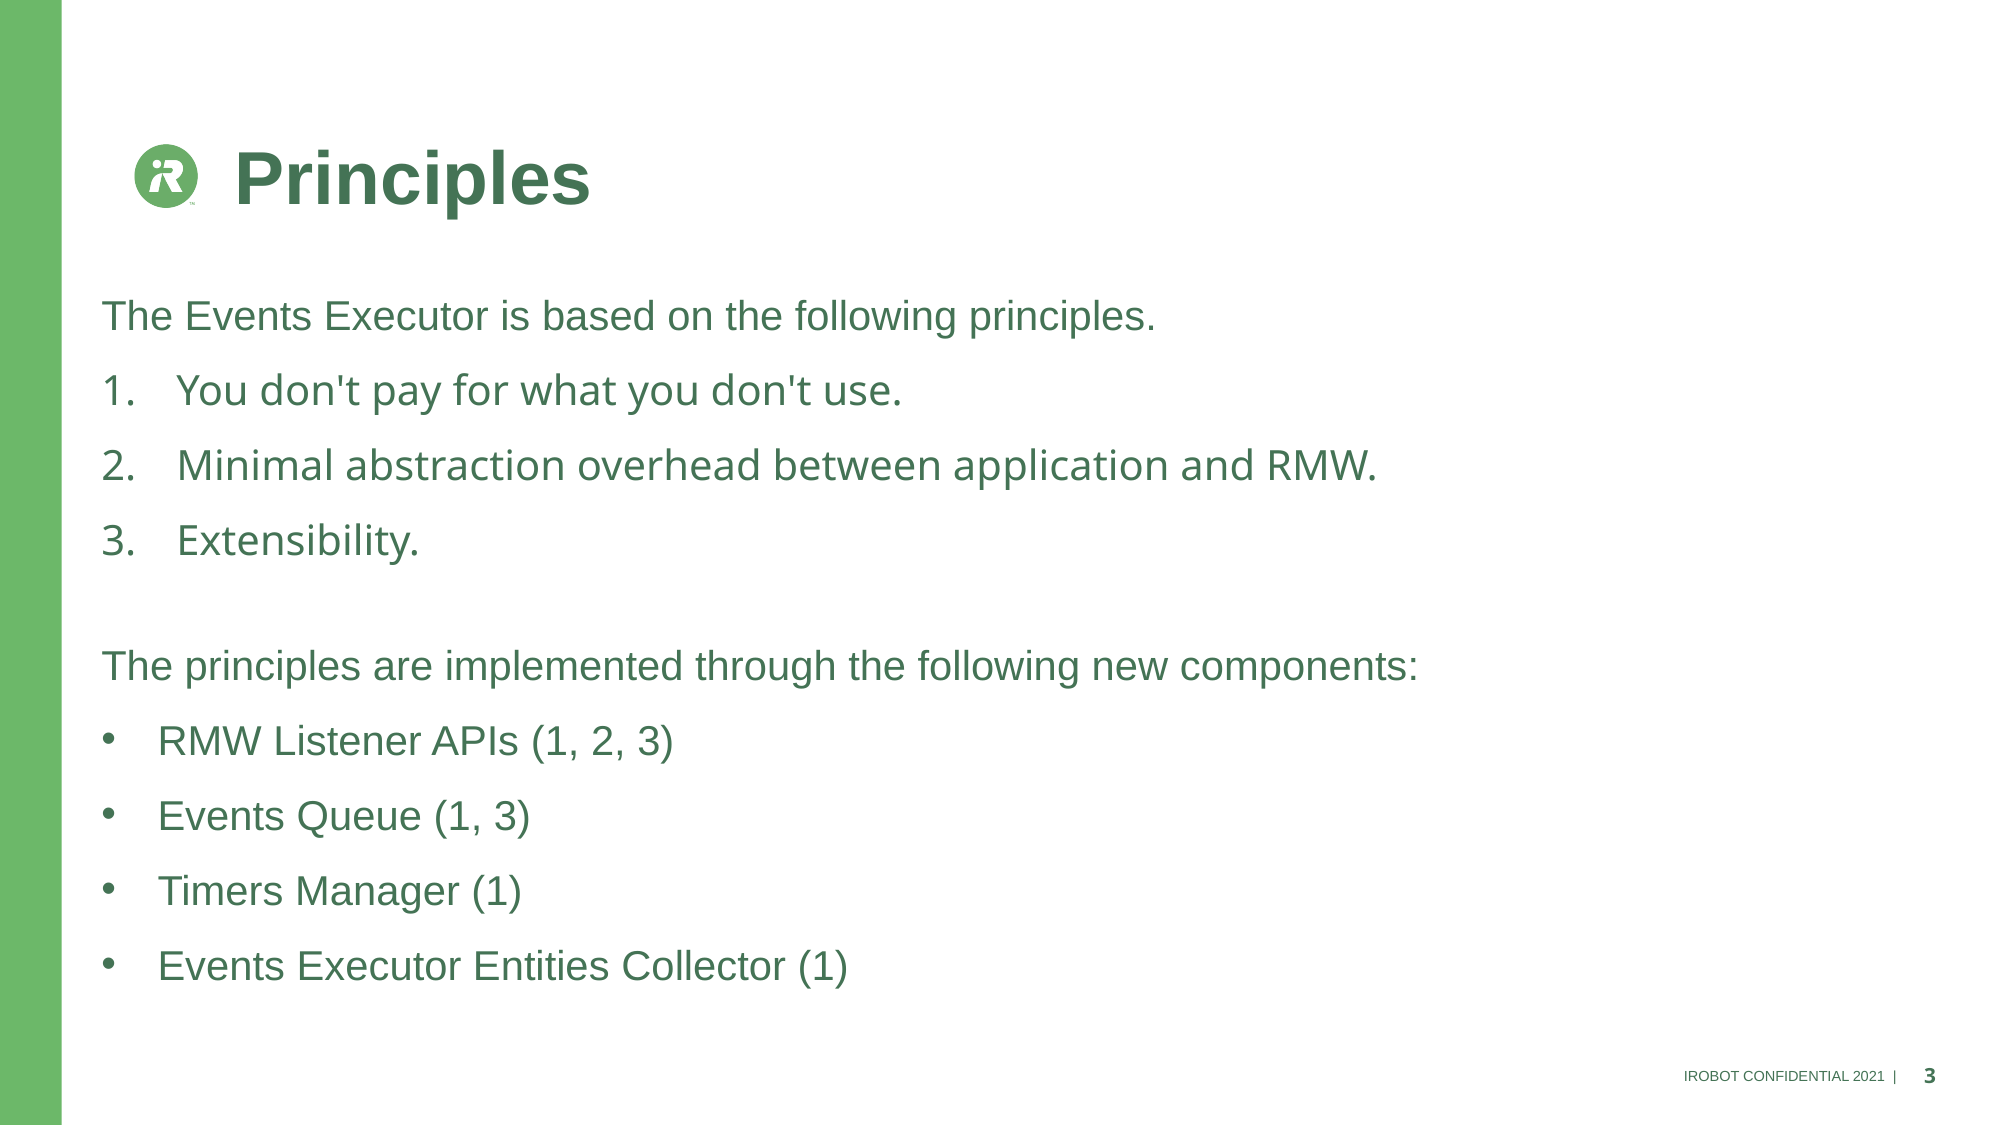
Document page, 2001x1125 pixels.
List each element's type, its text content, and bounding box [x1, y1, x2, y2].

picture [131, 140, 201, 212]
list Principles [234, 147, 1900, 325]
list The Events Executor is based on the following principles. You don't pay for what you don't use. Minimal abstraction overhead between application and RMW. Extensibility. The principles are implemented through the following new components: RMW Listener APIs (1, 2, 3) Events Queue (1, 3) Timers Manager (1) Events Executor Entities Collector (1) [101, 288, 1653, 1125]
